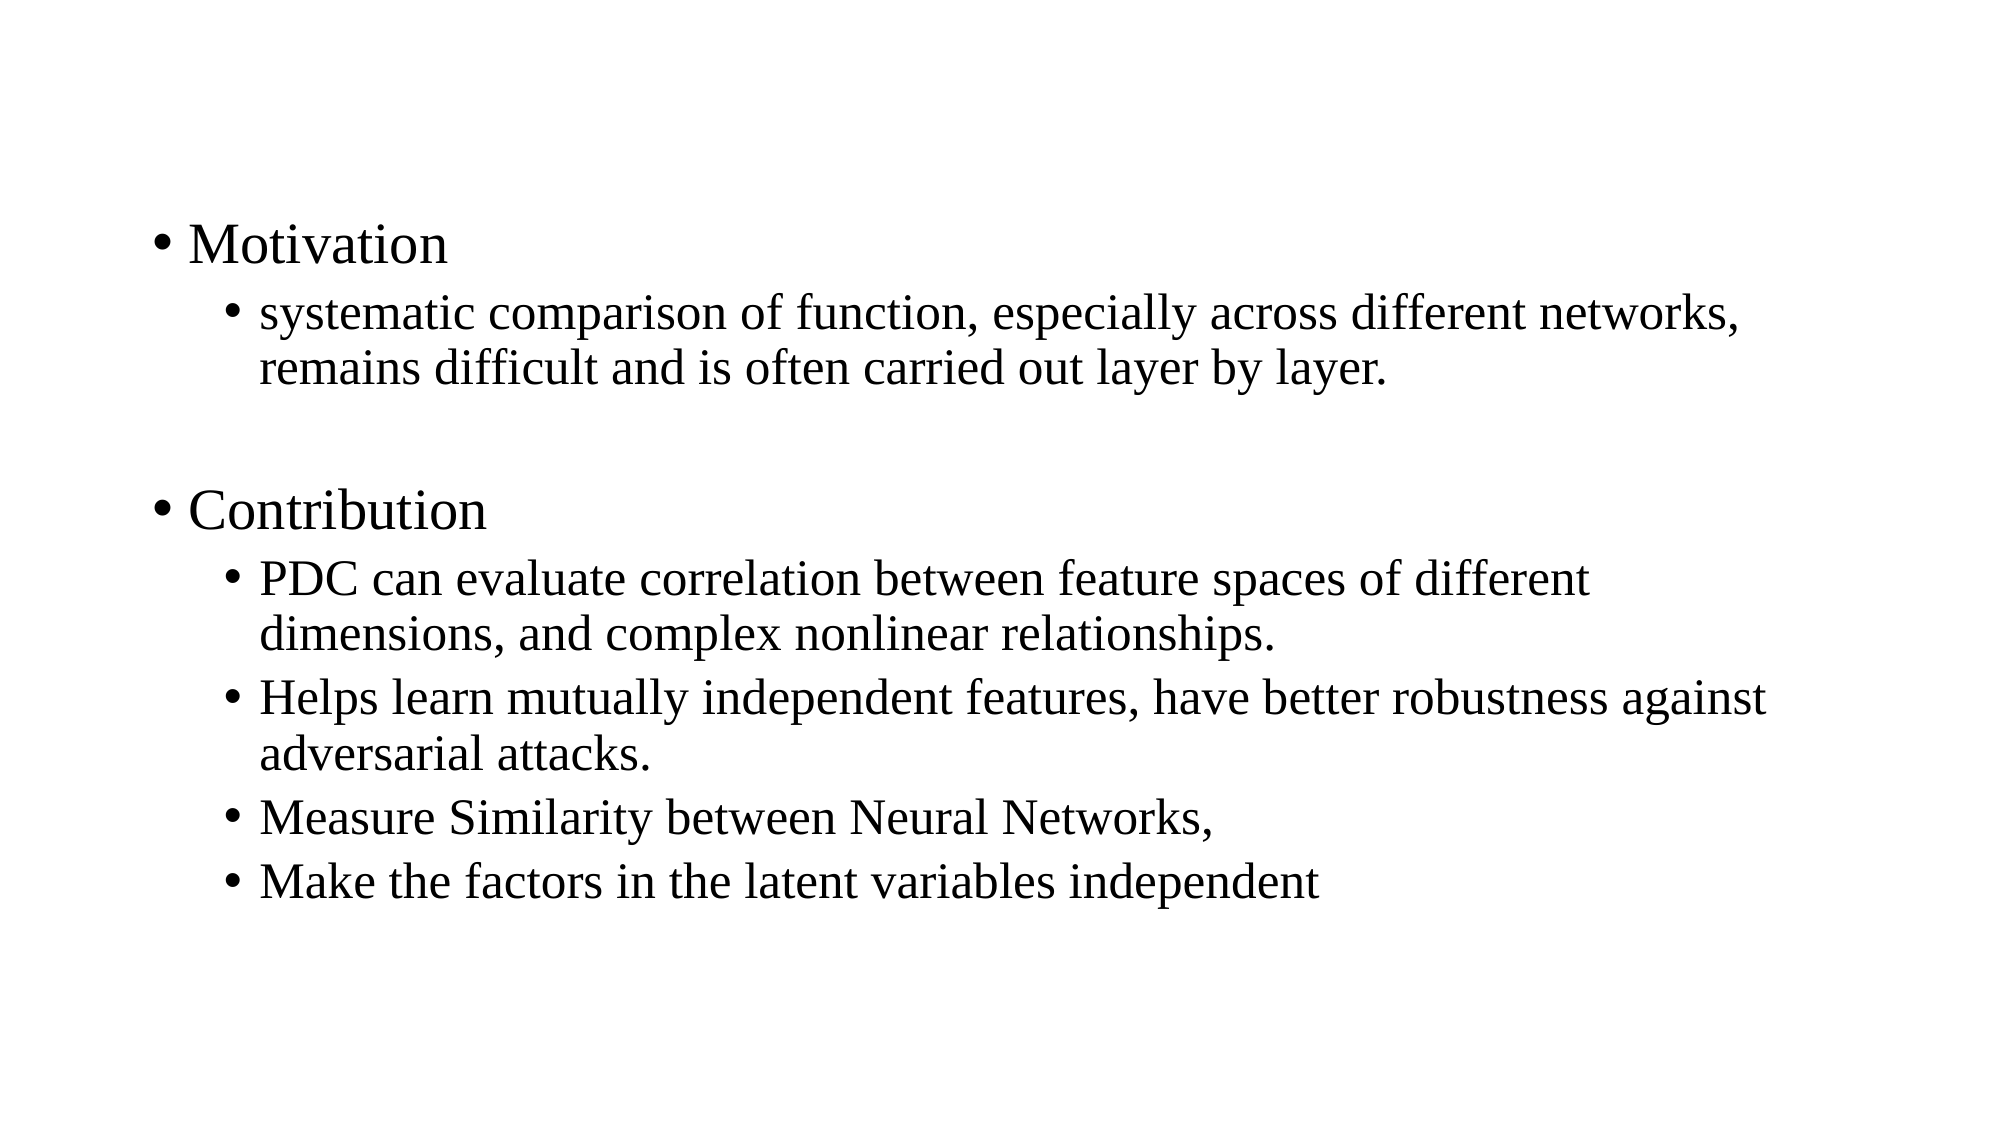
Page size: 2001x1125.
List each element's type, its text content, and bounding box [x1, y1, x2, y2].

list Motivation systematic comparison of function, especially across different networks, remains difficult and is often carried out layer by layer. Contribution PDC can evaluate correlation between feature spaces of different dimensions, and complex nonlinear relationships. Helps learn mutually independent features, have better robustness against adversarial attacks. Measure Similarity between Neural Networks, Make the factors in the latent variables independent [137, 205, 1863, 920]
